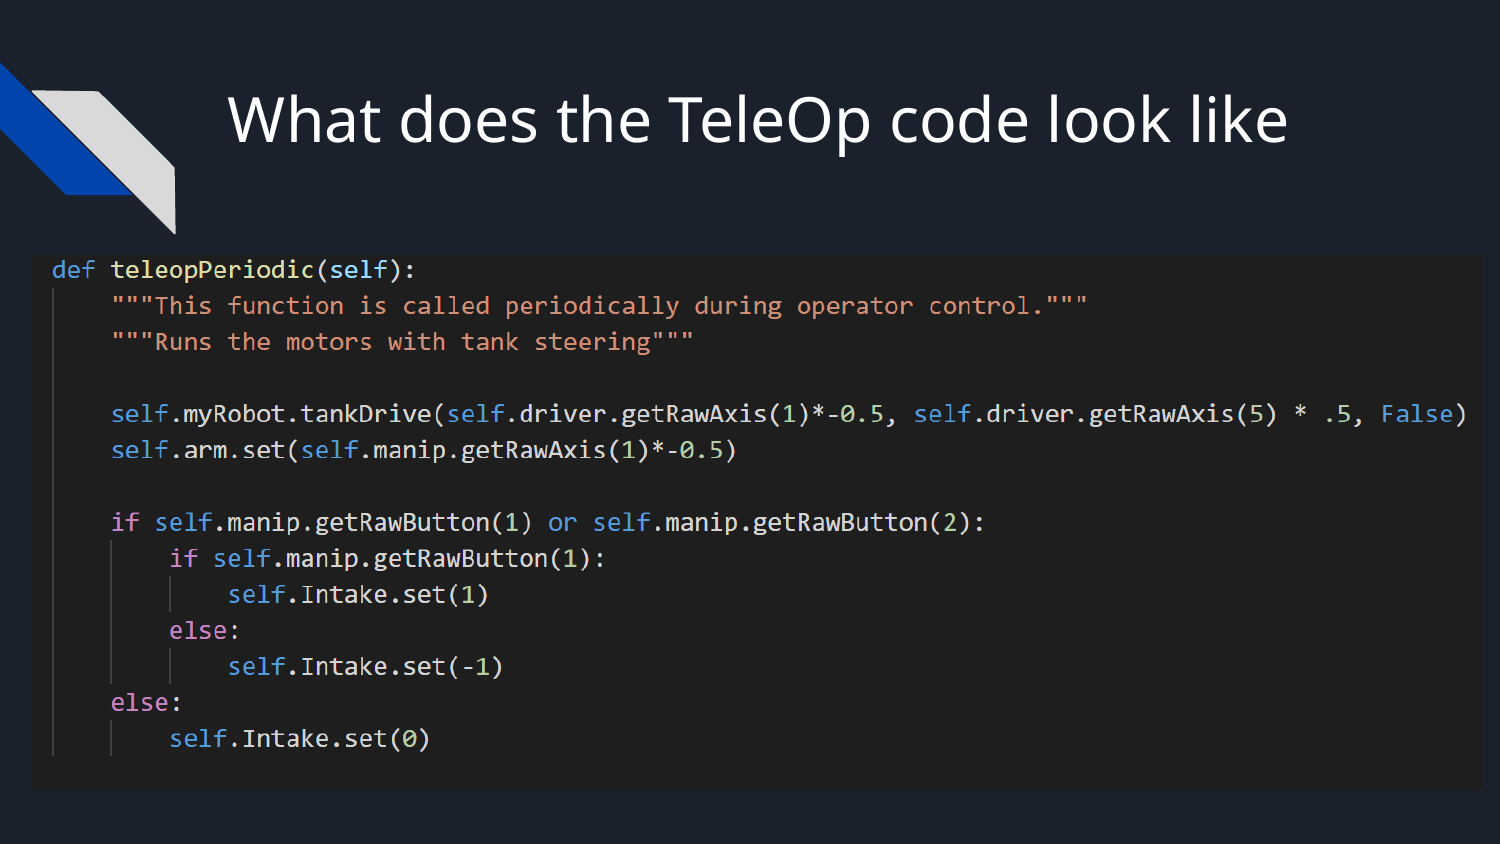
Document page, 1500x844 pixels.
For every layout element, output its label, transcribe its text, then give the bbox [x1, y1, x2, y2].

title What does the TeleOp code look like [212, 64, 1368, 215]
text_box [32, 91, 175, 234]
picture [32, 255, 1483, 790]
